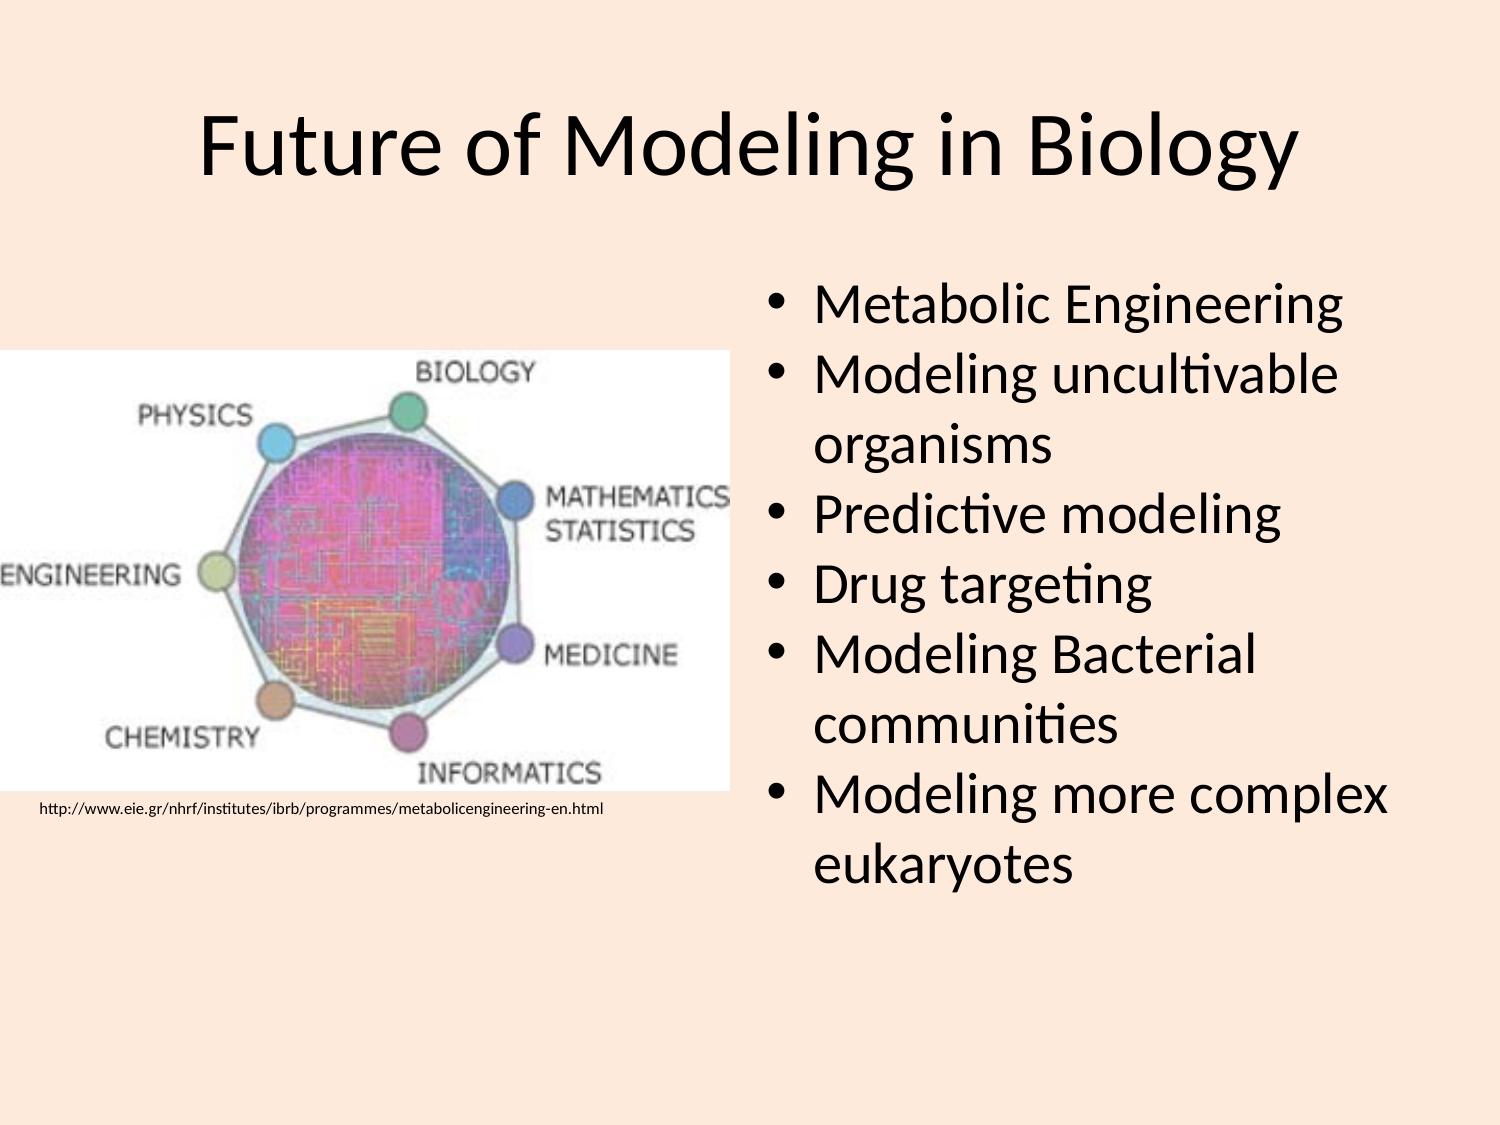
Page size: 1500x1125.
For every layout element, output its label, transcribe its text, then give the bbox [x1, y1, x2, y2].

picture [0, 350, 730, 791]
title Future of Modeling in Biology [75, 45, 1425, 233]
text_box Metabolic Engineering Modeling uncultivable organisms Predictive modeling Drug targeting Modeling Bacterial communities Modeling more complex eukaryotes [751, 257, 1451, 973]
text_box http://www.eie.gr/nhrf/institutes/ibrb/programmes/metabolicengineering-en.html [24, 799, 620, 825]
